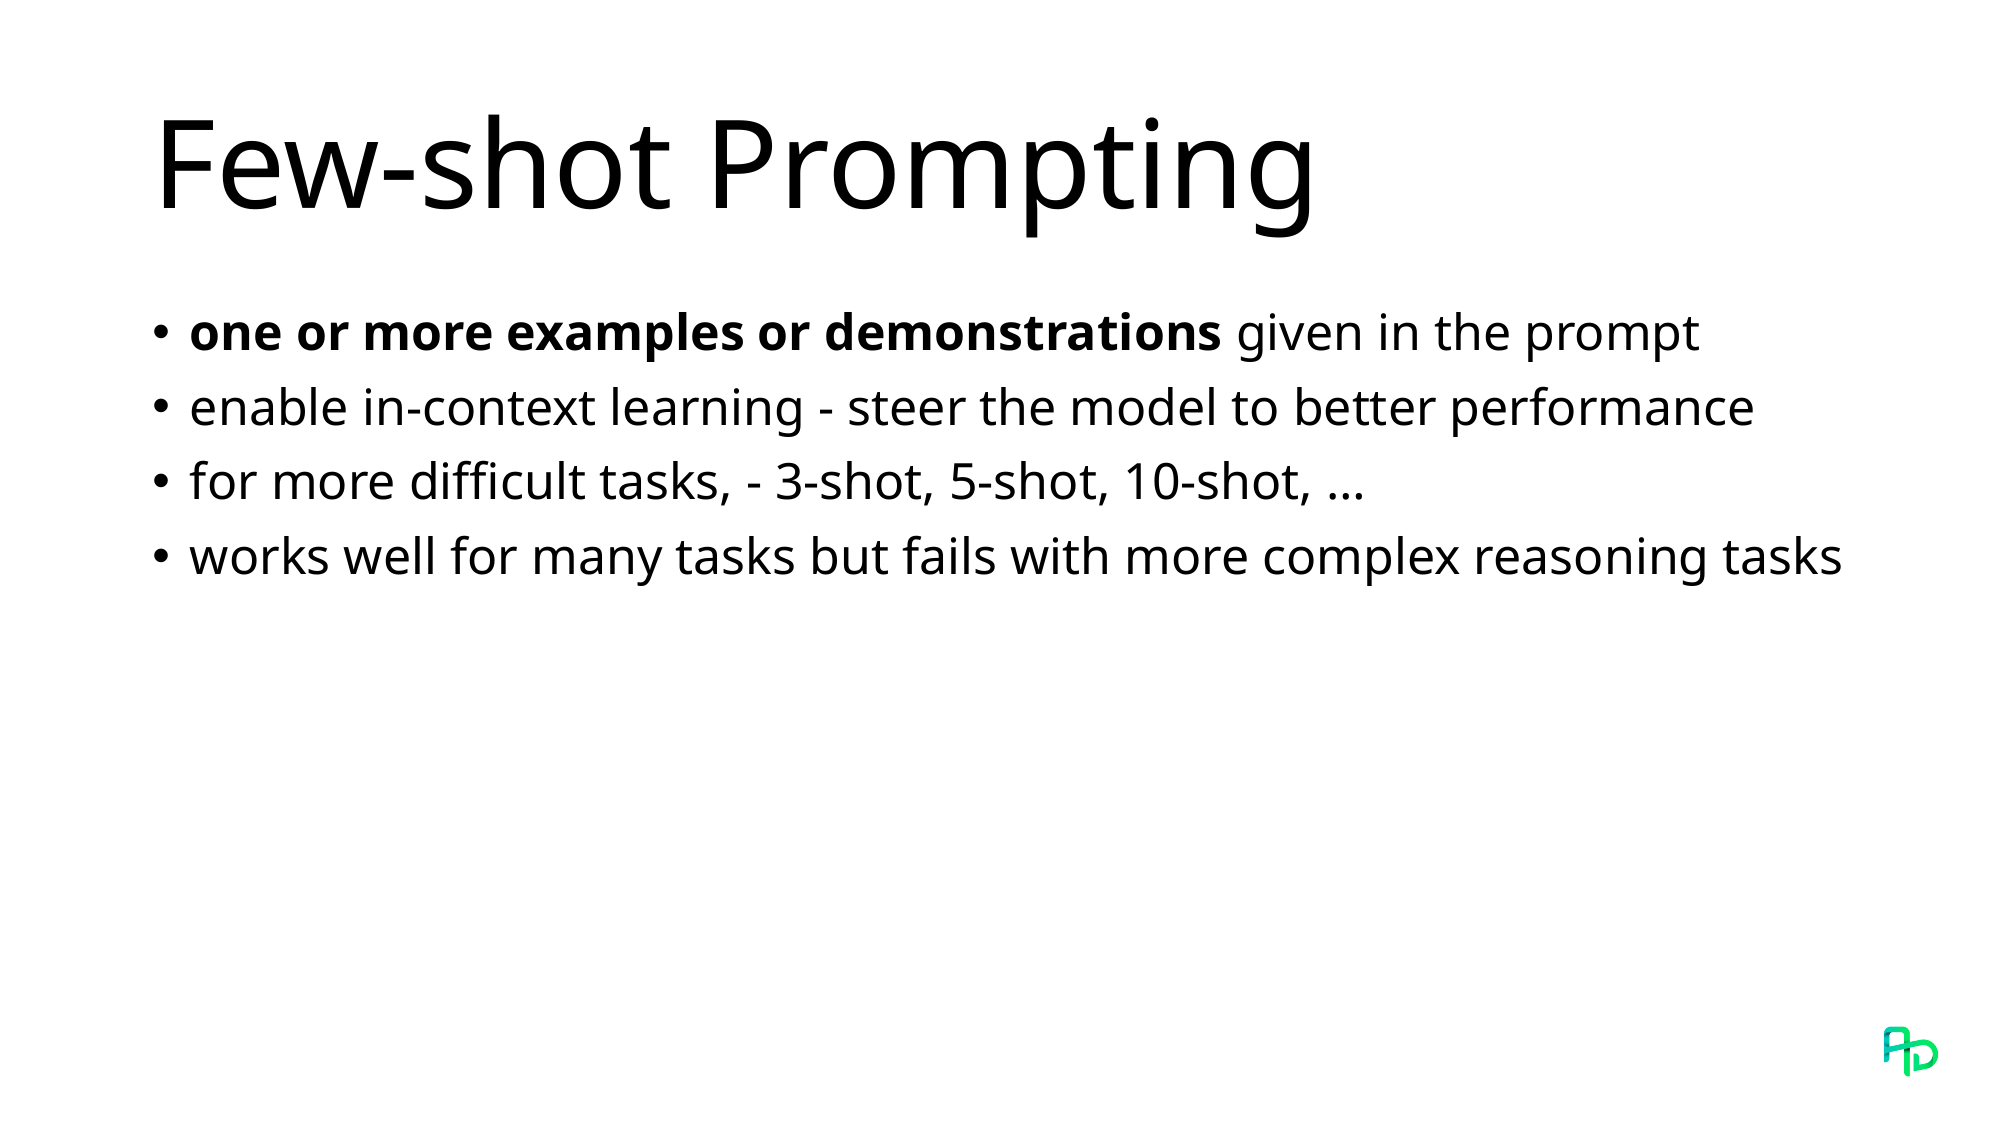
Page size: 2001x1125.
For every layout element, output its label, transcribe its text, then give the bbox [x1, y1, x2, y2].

list one or more examples or demonstrations given in the prompt enable in-context learning - steer the model to better performance for more difficult tasks, - 3-shot, 5-shot, 10-shot, … works well for many tasks but fails with more complex reasoning tasks [137, 299, 1863, 1014]
picture [1875, 1015, 1947, 1088]
title Few-shot Prompting [137, 59, 1863, 278]
